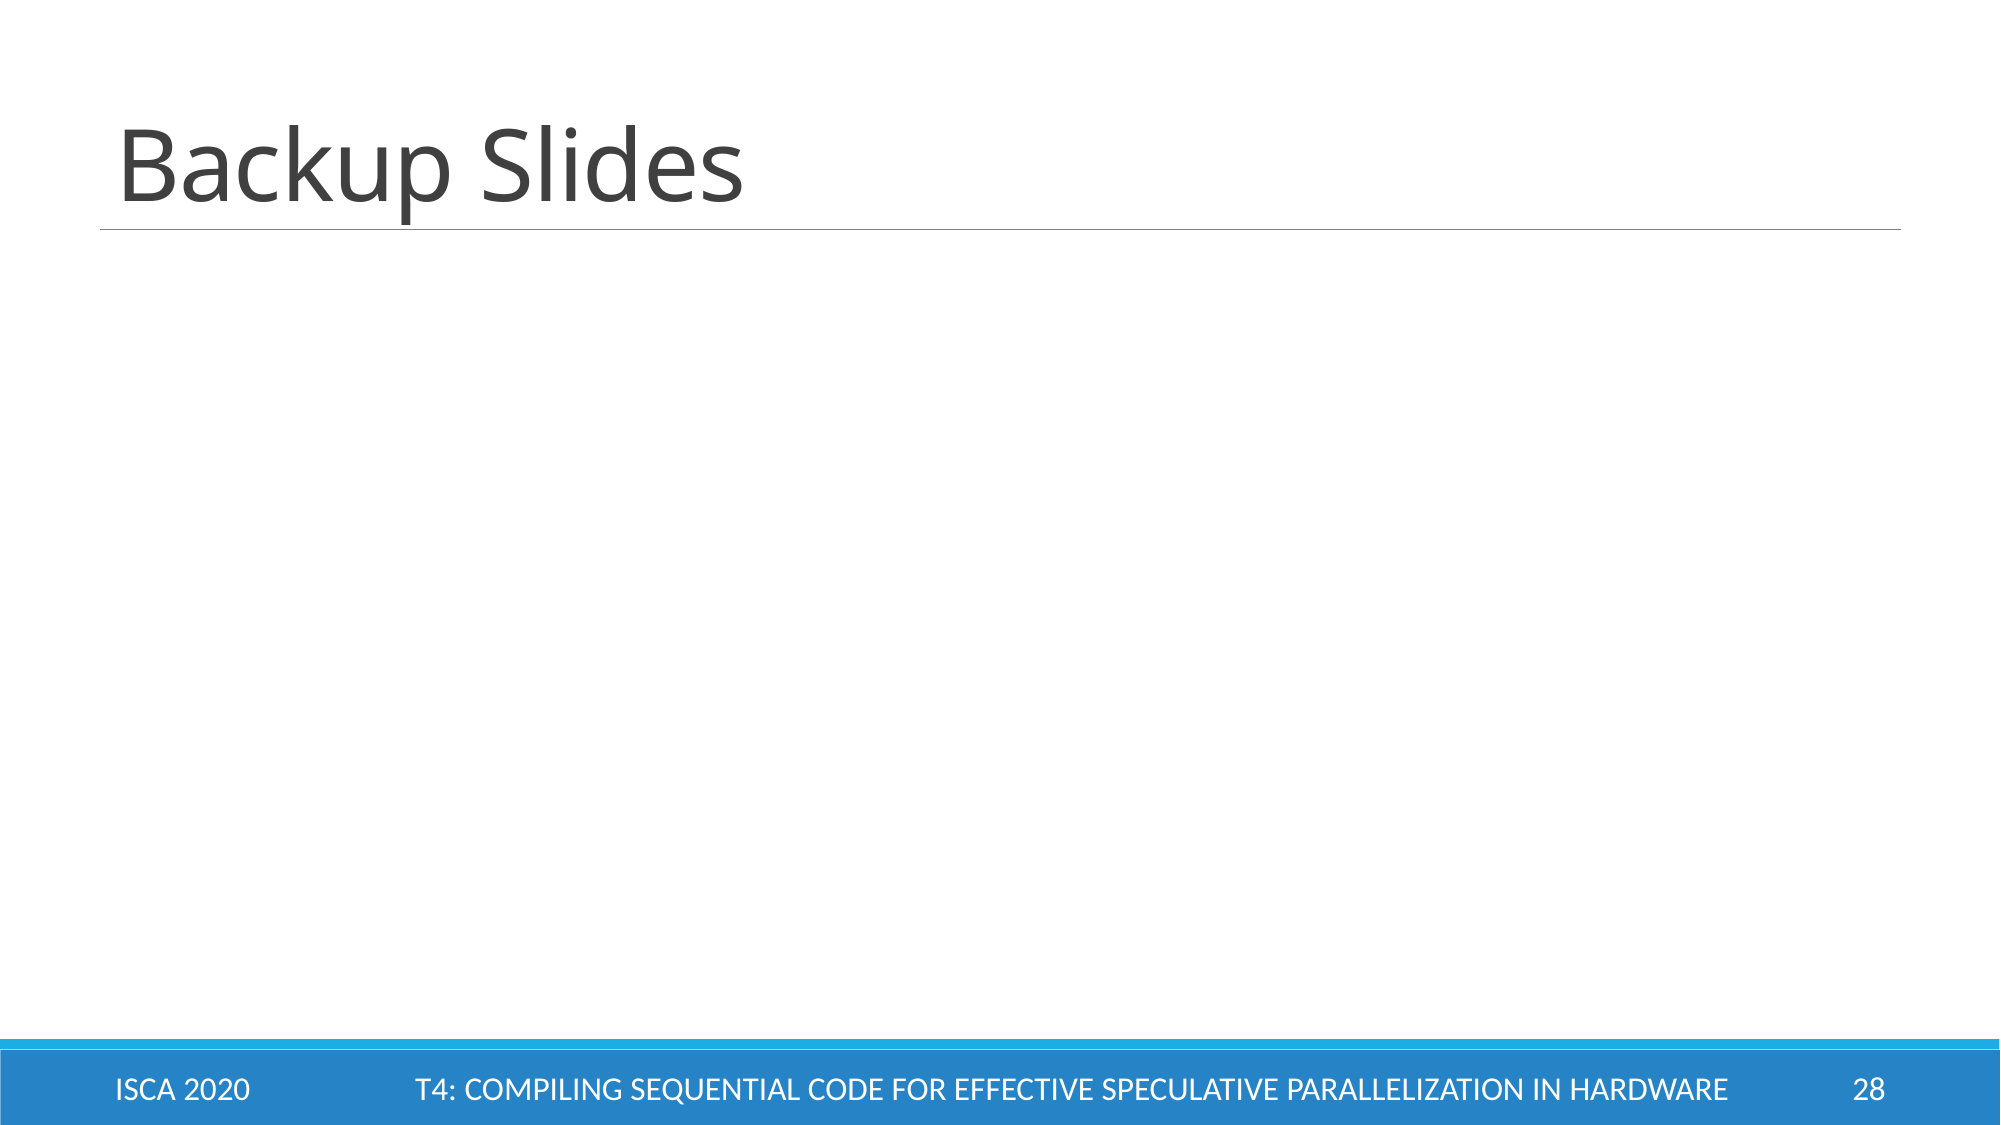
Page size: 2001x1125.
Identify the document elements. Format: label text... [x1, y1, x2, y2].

slide_number 28 [1778, 1057, 1901, 1118]
footer ISCA 2020 T4: Compiling Sequential Code for Effective Speculative Parallelization in Hardware [100, 1057, 1778, 1118]
title Backup Slides [100, 81, 1901, 230]
